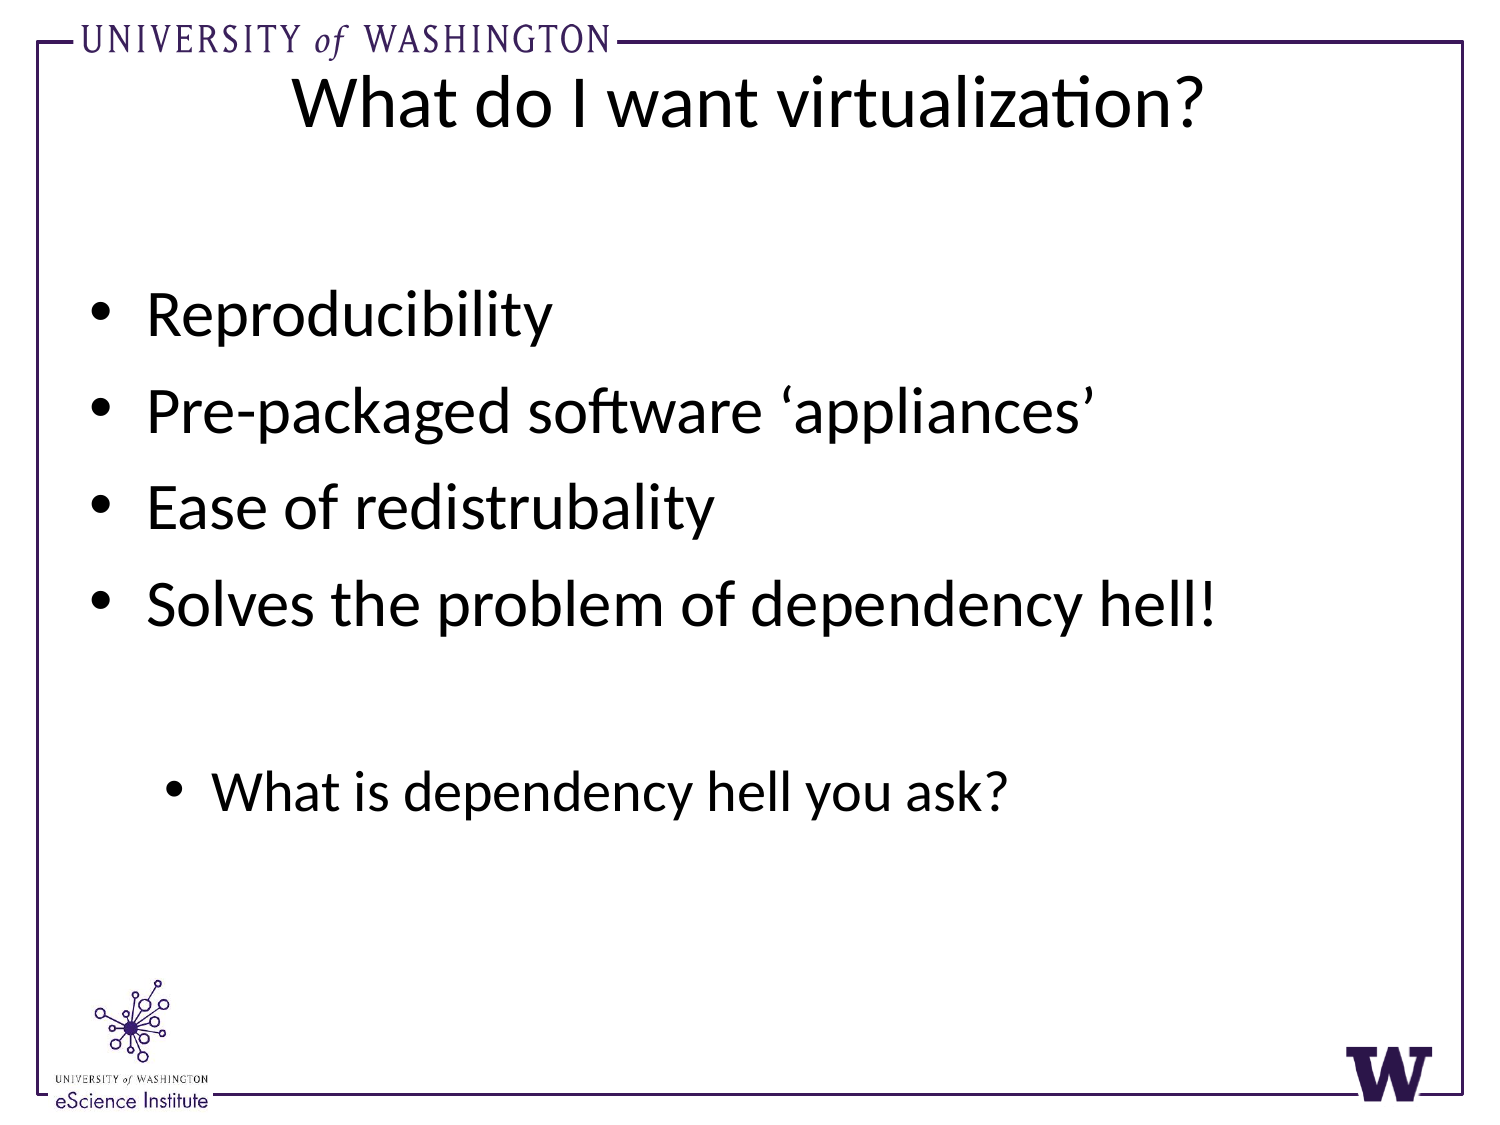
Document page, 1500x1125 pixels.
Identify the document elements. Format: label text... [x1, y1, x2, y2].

title What do I want virtualization? [75, 45, 1425, 233]
list Reproducibility Pre-packaged software ‘appliances’ Ease of redistrubality Solves the problem of dependency hell! What is dependency hell you ask? [75, 262, 1425, 1005]
picture [81, 24, 609, 45]
picture [1339, 1041, 1438, 1107]
picture [48, 978, 213, 1113]
